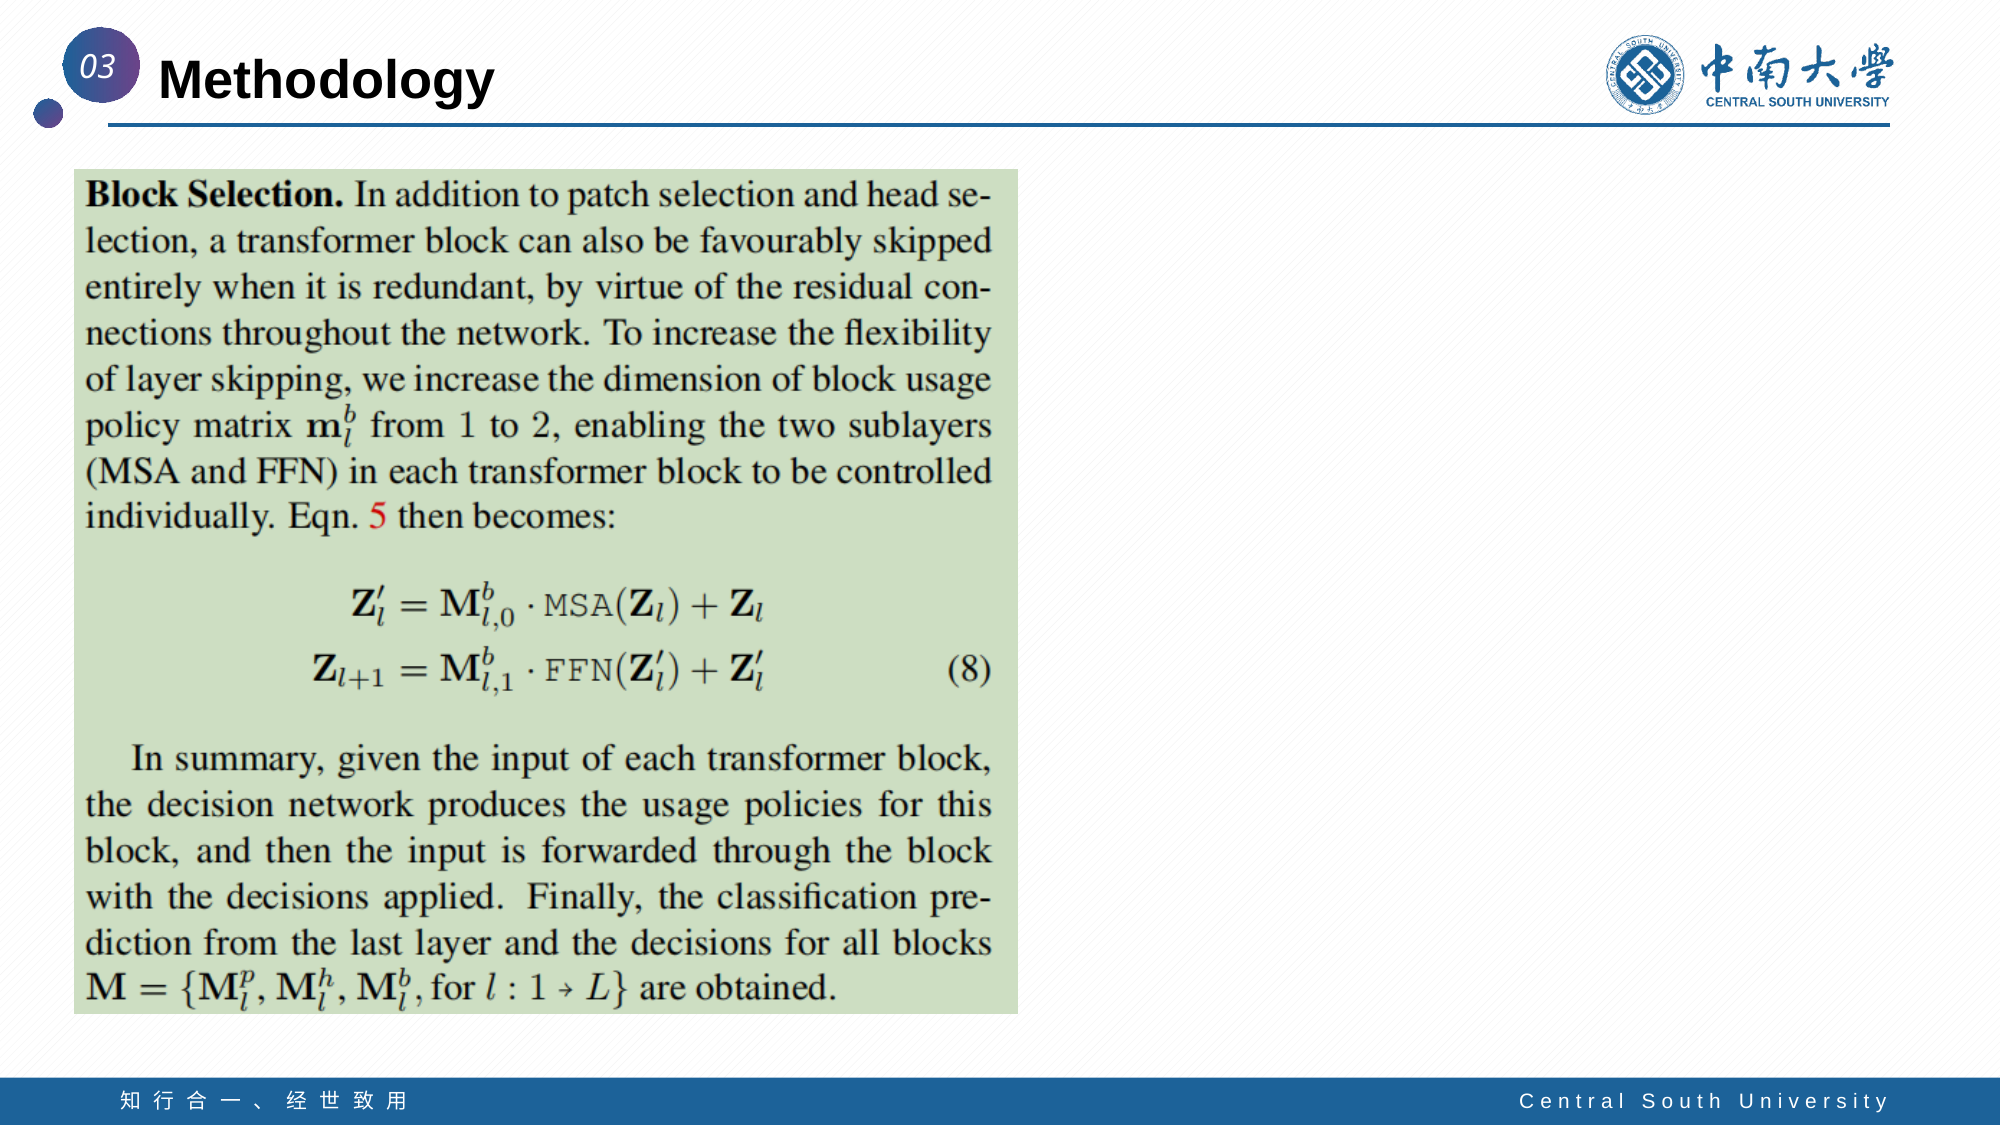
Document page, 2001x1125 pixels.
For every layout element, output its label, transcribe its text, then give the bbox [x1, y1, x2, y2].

text_box Methodology [158, 0, 1050, 118]
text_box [33, 26, 153, 128]
picture [1595, 28, 1907, 121]
text_box [0, 1077, 2000, 1125]
text_box Central South University [1504, 1080, 1902, 1120]
text_box 知行合一、经世致用 [105, 1080, 423, 1120]
picture [74, 169, 1019, 1014]
